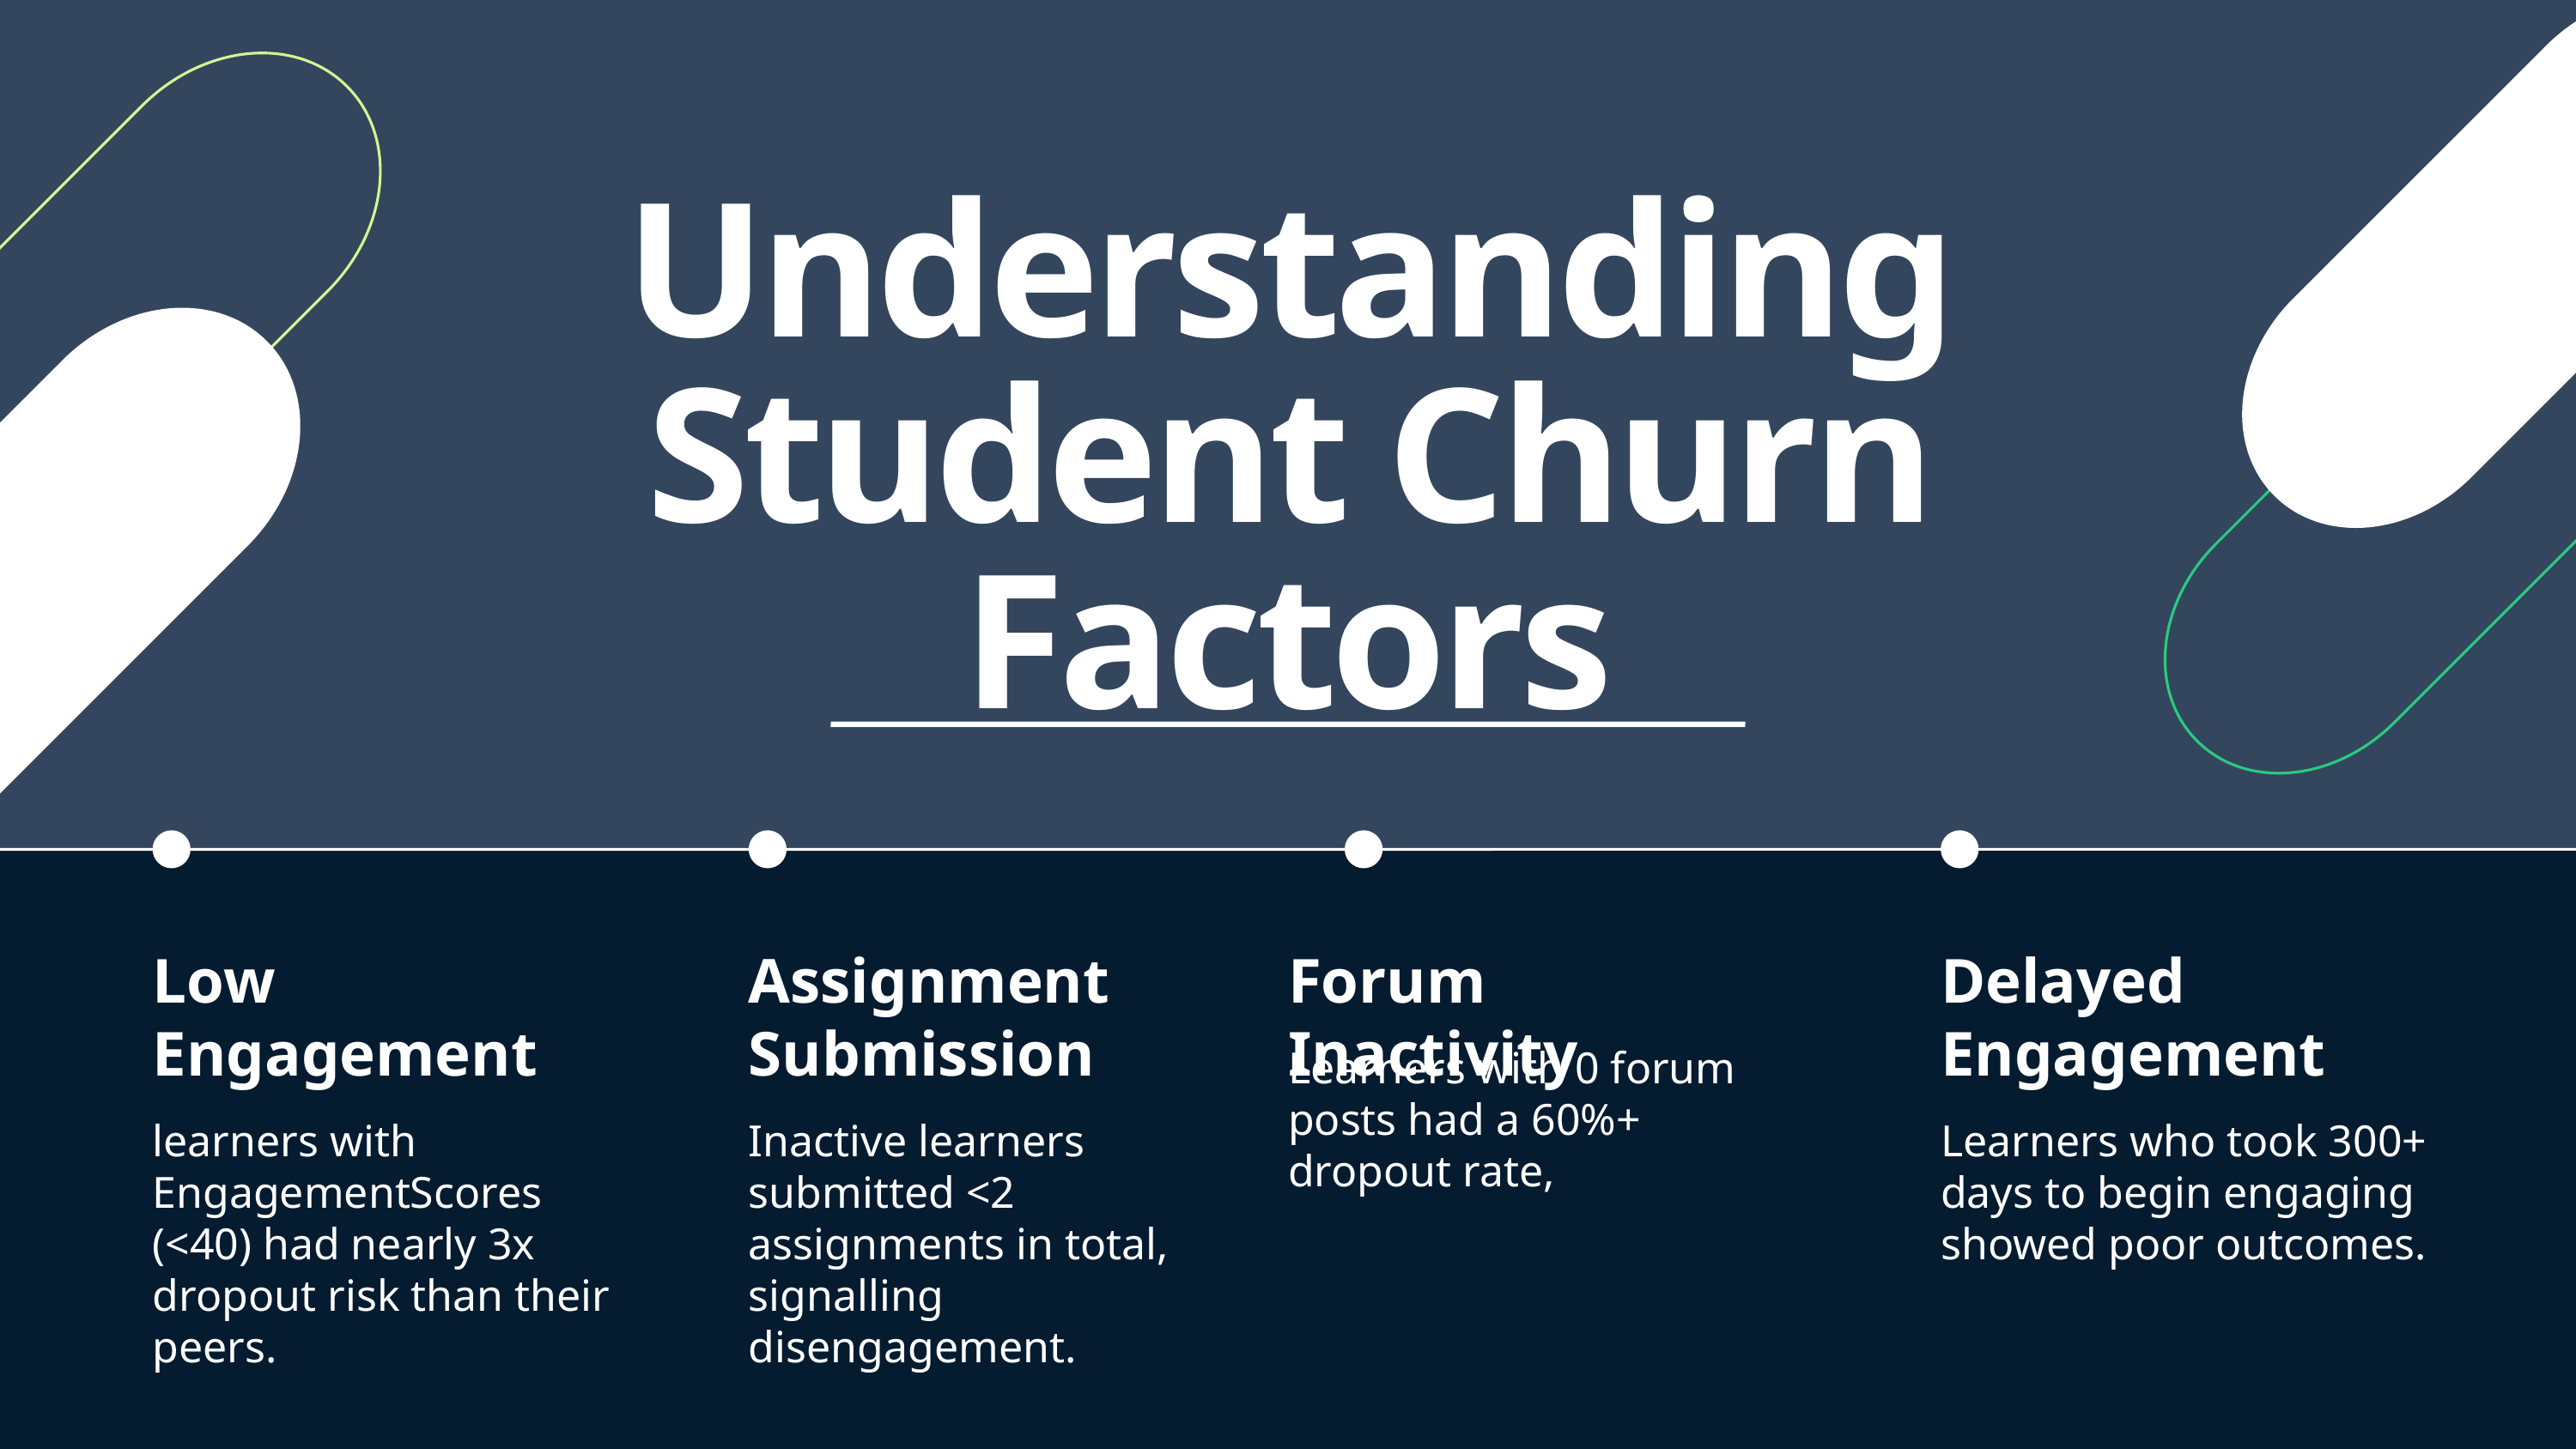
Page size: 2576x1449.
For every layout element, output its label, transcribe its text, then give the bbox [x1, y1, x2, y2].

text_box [0, 0, 440, 921]
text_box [152, 941, 651, 1318]
text_box Forum Inactivity [1287, 942, 1786, 1040]
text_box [1940, 829, 1979, 869]
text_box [748, 941, 1248, 1318]
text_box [1344, 829, 1383, 869]
text_box Learners with 0 forum posts had a 60%+ dropout rate, [1287, 1040, 1786, 1196]
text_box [748, 829, 787, 869]
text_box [2107, 0, 2576, 831]
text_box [1940, 941, 2439, 1267]
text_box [445, 0, 2576, 850]
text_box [152, 829, 191, 869]
